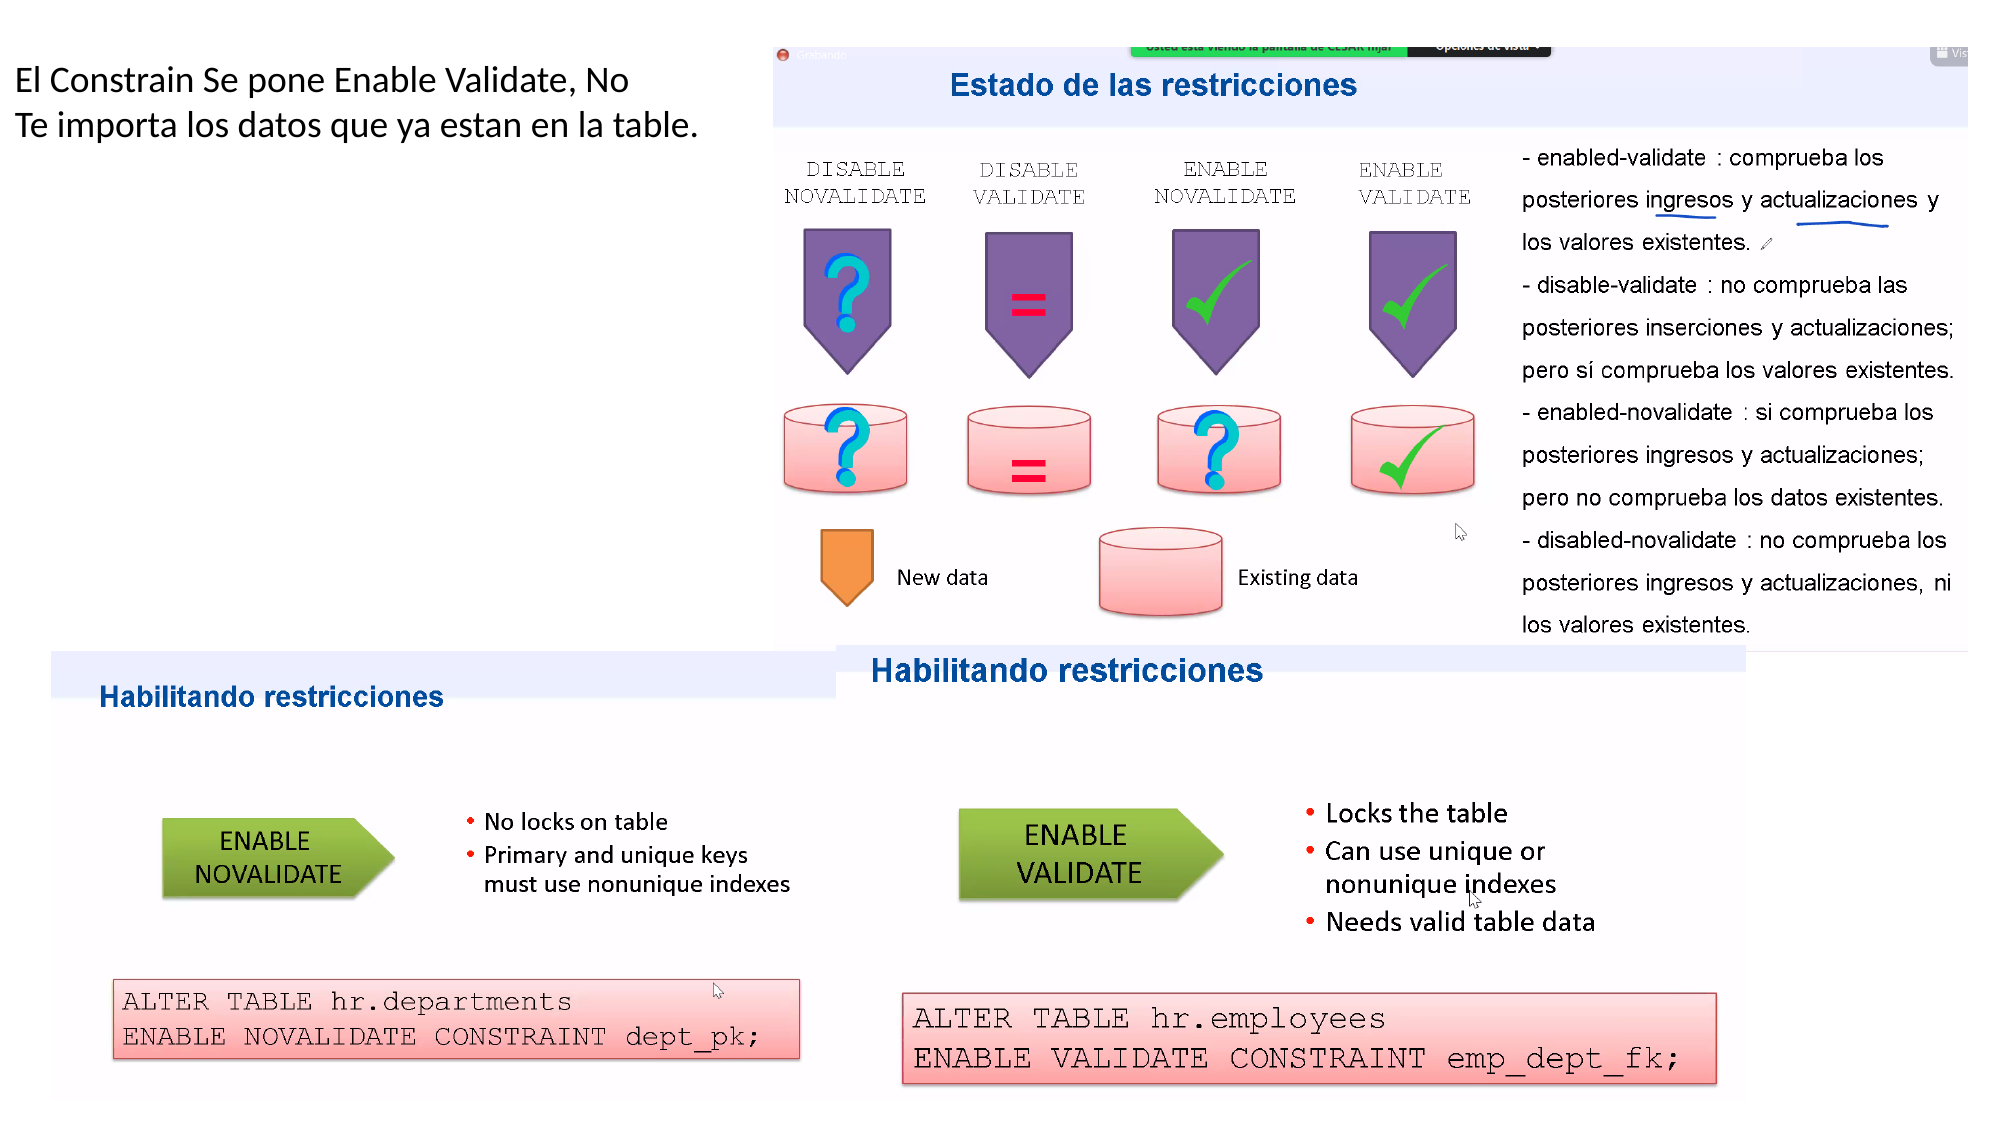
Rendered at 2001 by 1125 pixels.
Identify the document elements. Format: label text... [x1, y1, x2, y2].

picture [51, 47, 1968, 1101]
text_box El Constrain Se pone Enable Validate, No Te importa los datos que ya estan en la table. [0, 47, 734, 243]
